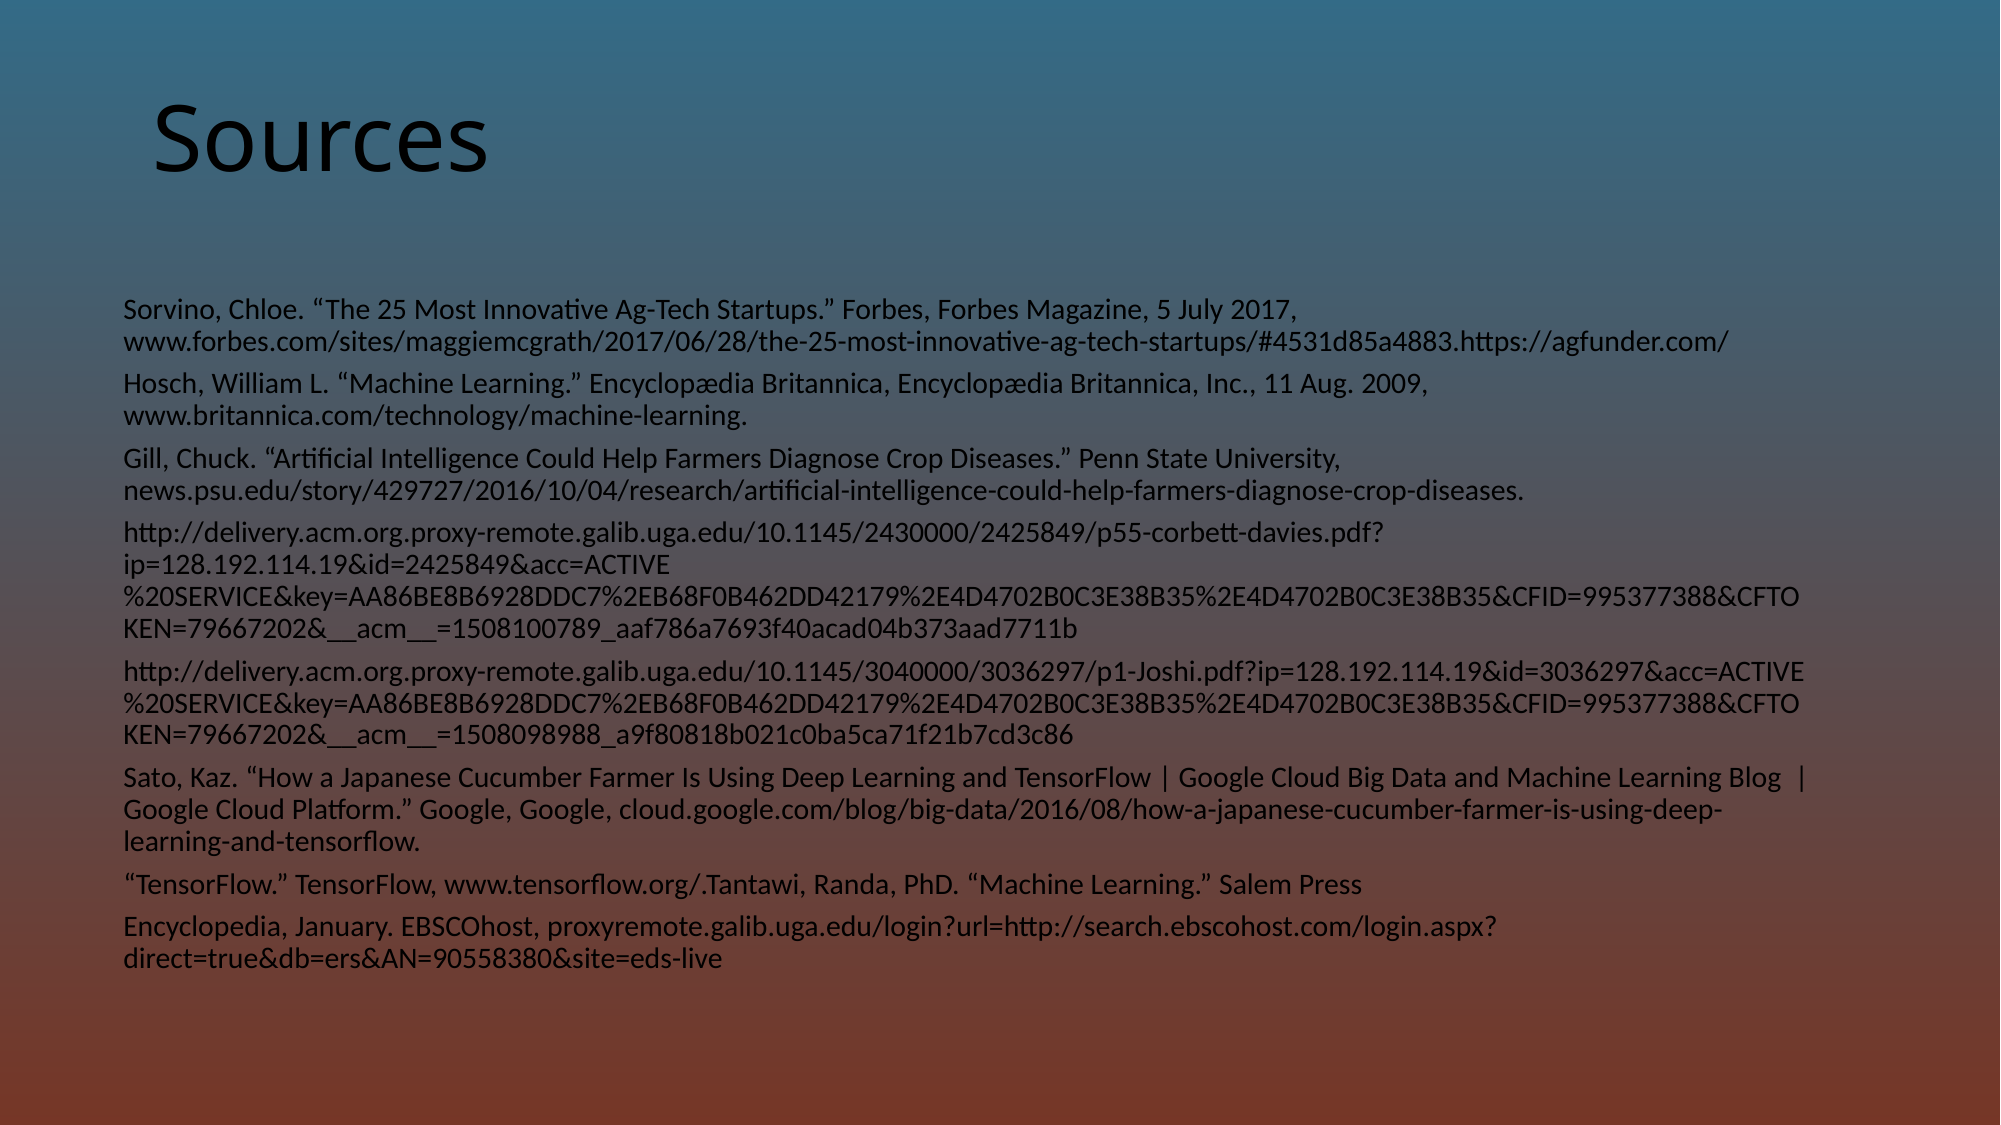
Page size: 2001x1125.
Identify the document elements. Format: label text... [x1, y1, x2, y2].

list Sorvino, Chloe. “The 25 Most Innovative Ag-Tech Startups.” Forbes, Forbes Magazine, 5 July 2017, www.forbes.com/sites/maggiemcgrath/2017/06/28/the-25-most-innovative-ag-tech-startups/#4531d85a4883.https://agfunder.com/ Hosch, William L. “Machine Learning.” Encyclopædia Britannica, Encyclopædia Britannica, Inc., 11 Aug. 2009, www.britannica.com/technology/machine-learning. Gill, Chuck. “Artificial Intelligence Could Help Farmers Diagnose Crop Diseases.” Penn State University, news.psu.edu/story/429727/2016/10/04/research/artificial-intelligence-could-help-farmers-diagnose-crop-diseases. http://delivery.acm.org.proxy-remote.galib.uga.edu/10.1145/2430000/2425849/p55-corbett-davies.pdf?ip=128.192.114.19&id=2425849&acc=ACTIVE%20SERVICE&key=AA86BE8B6928DDC7%2EB68F0B462DD42179%2E4D4702B0C3E38B35%2E4D4702B0C3E38B35&CFID=995377388&CFTOKEN=79667202&__acm__=1508100789_aaf786a7693f40acad04b373aad7711b http://delivery.acm.org.proxy-remote.galib.uga.edu/10.1145/3040000/3036297/p1-Joshi.pdf?ip=128.192.114.19&id=3036297&acc=ACTIVE%20SERVICE&key=AA86BE8B6928DDC7%2EB68F0B462DD42179%2E4D4702B0C3E38B35%2E4D4702B0C3E38B35&CFID=995377388&CFTOKEN=79667202&__acm__=1508098988_a9f80818b021c0ba5ca71f21b7cd3c86 Sato, Kaz. “How a Japanese Cucumber Farmer Is Using Deep Learning and TensorFlow | Google Cloud Big Data and Machine Learning Blog | Google Cloud Platform.” Google, Google, cloud.google.com/blog/big-data/2016/08/how-a-japanese-cucumber-farmer-is-using-deep-learning-and-tensorflow. “TensorFlow.” TensorFlow, www.tensorflow.org/.Tantawi, Randa, PhD. “Machine Learning.” Salem Press Encyclopedia, January. EBSCOhost, proxyremote.galib.uga.edu/login?url=http://search.ebscohost.com/login.aspx?direct=true&db=ers&AN=90558380&site=eds-live [108, 286, 1834, 1000]
title Sources [137, 59, 1863, 223]
